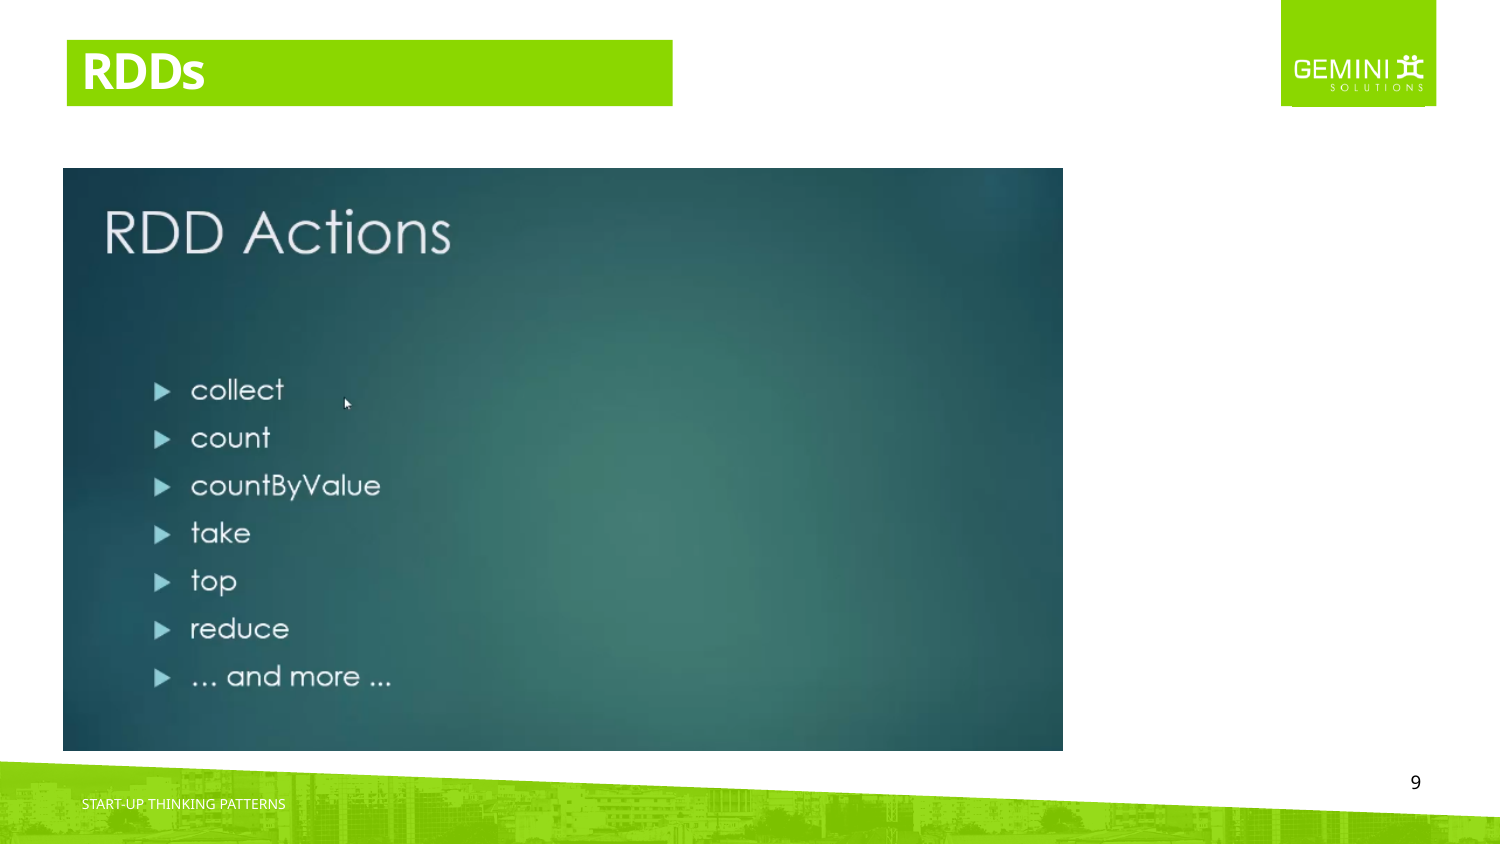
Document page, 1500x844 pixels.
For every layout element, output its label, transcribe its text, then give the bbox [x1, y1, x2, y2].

footer START-UP THINKING PATTERNS [66, 782, 742, 828]
picture [63, 168, 1063, 751]
slide_number 9 [1342, 761, 1437, 807]
picture [1292, 39, 1425, 107]
title RDDs [66, 39, 673, 107]
